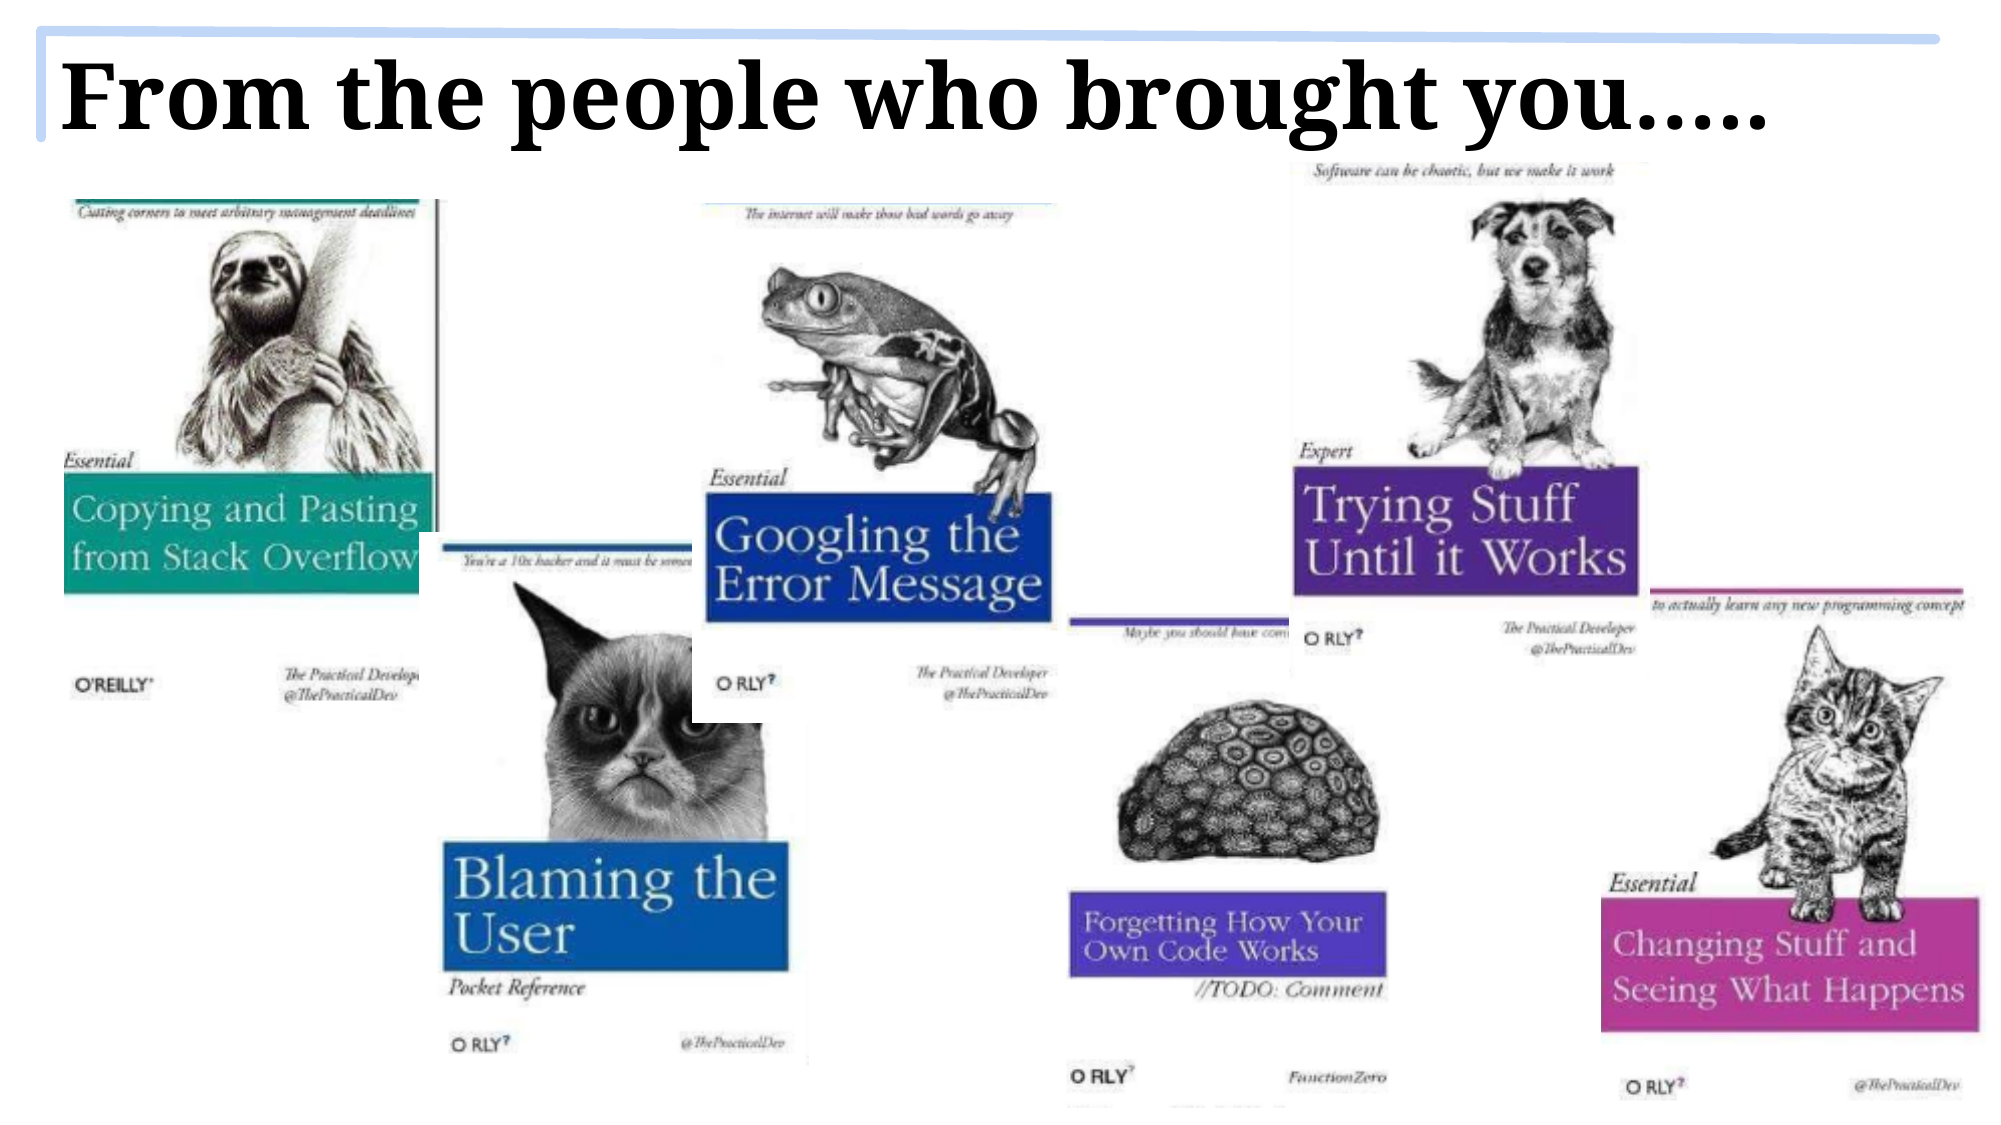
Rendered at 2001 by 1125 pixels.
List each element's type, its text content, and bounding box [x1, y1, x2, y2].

text_box From the people who brought you….. [45, 30, 1941, 266]
picture [64, 162, 1988, 1125]
